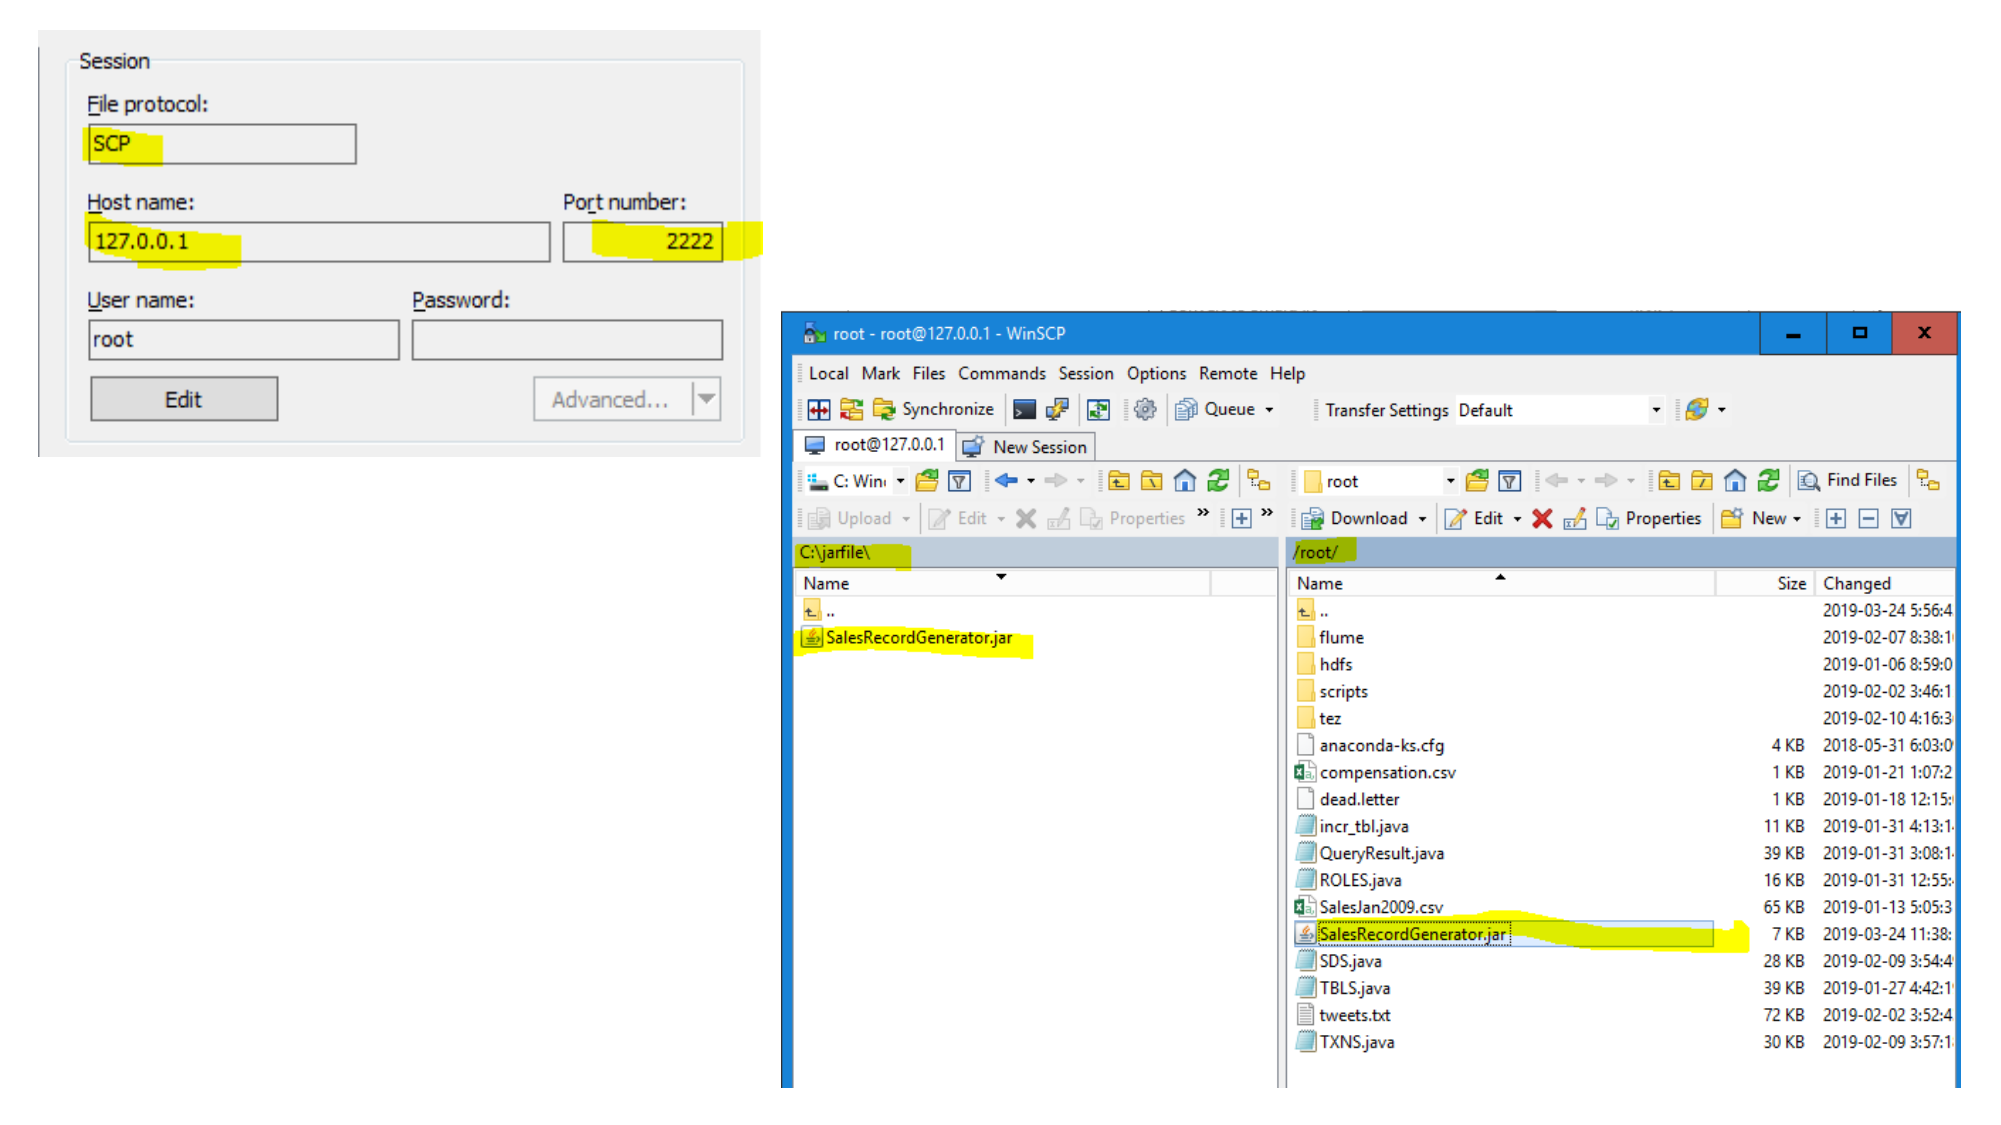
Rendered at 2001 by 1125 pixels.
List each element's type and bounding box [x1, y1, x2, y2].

picture [781, 310, 1962, 1088]
picture [38, 30, 763, 457]
